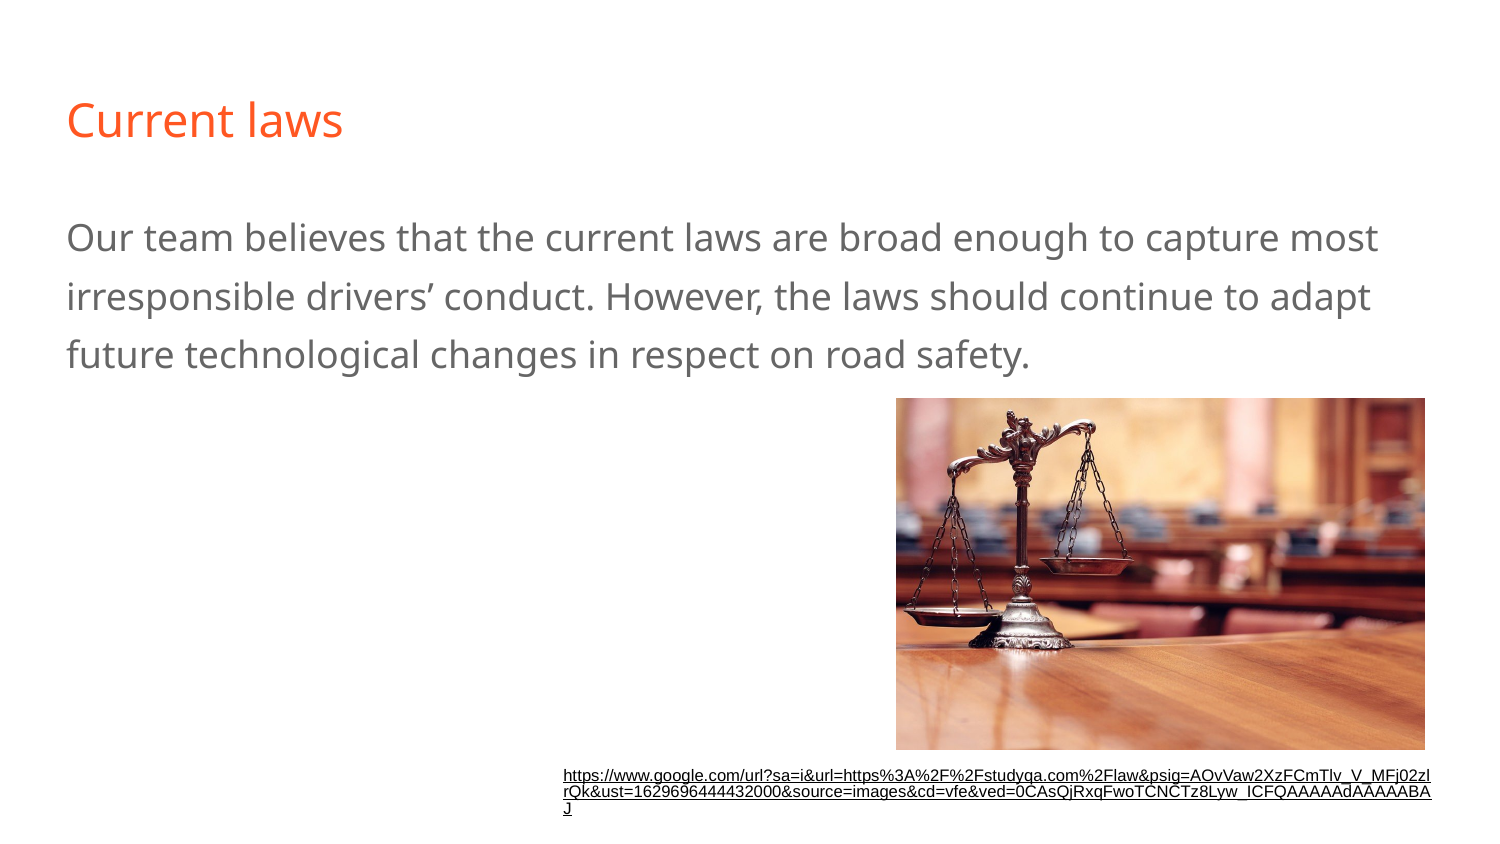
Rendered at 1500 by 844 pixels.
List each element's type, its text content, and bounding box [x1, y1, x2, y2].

list Our team believes that the current laws are broad enough to capture most irresponsible drivers’ conduct. However, the laws should continue to adapt future technological changes in respect on road safety. [51, 189, 1449, 750]
text_box https://www.google.com/url?sa=i&url=https%3A%2F%2Fstudyqa.com%2Flaw&psig=AOvVaw2XzFCmTlv_V_MFj02zlrQk&ust=1629696444432000&source=images&cd=vfe&ved=0CAsQjRxqFwoTCNCTz8Lyw_ICFQAAAAAdAAAAABAJ [548, 749, 1449, 820]
title Current laws [51, 72, 1449, 167]
picture [896, 398, 1425, 750]
